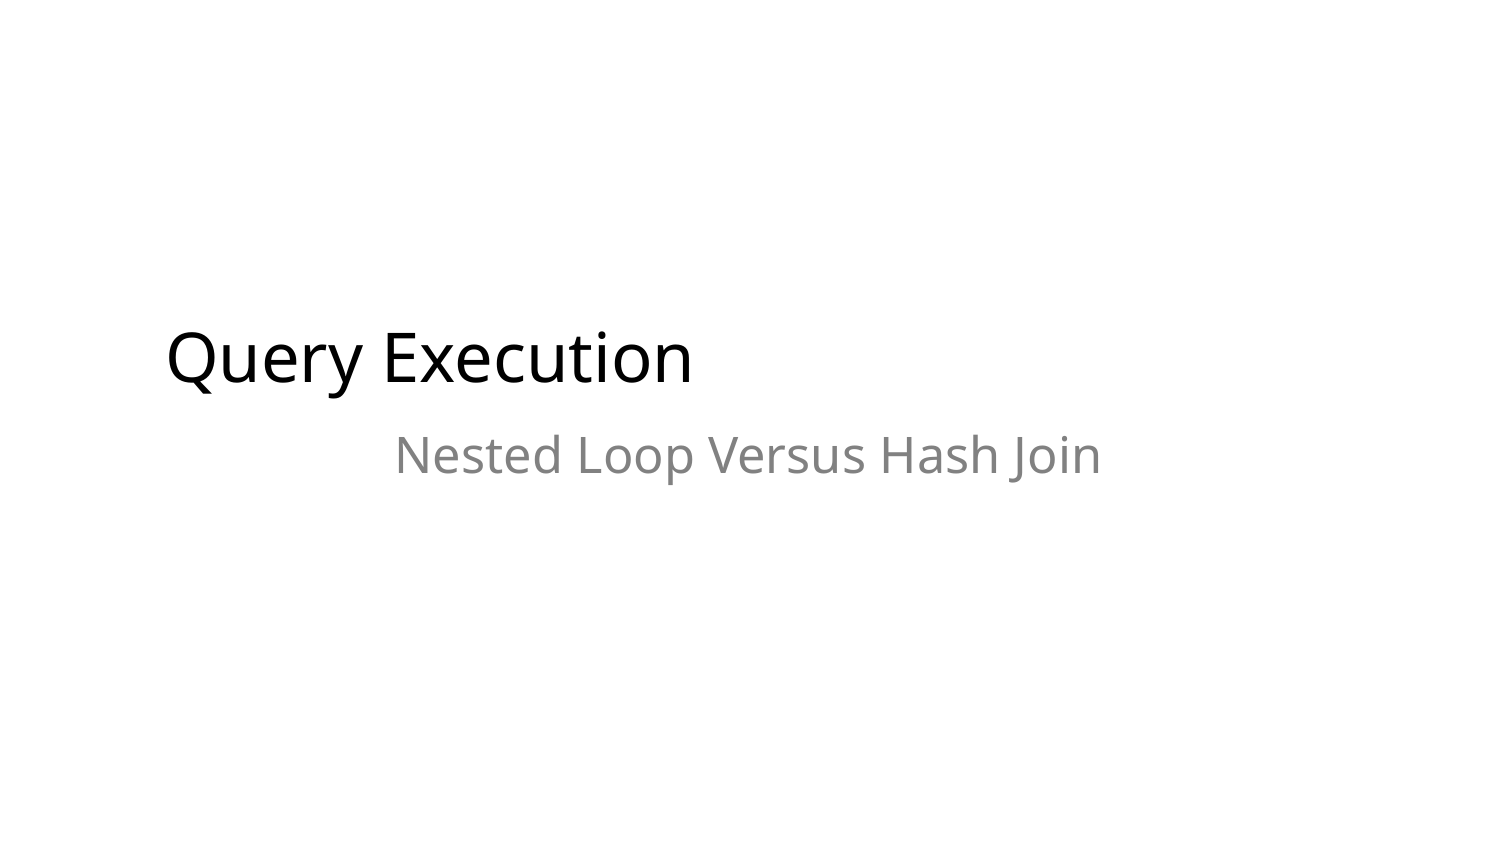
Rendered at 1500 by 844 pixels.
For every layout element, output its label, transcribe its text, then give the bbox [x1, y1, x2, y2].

title Query Execution [150, 314, 1350, 407]
text_box Nested Loop Versus Hash Join [148, 422, 1350, 484]
